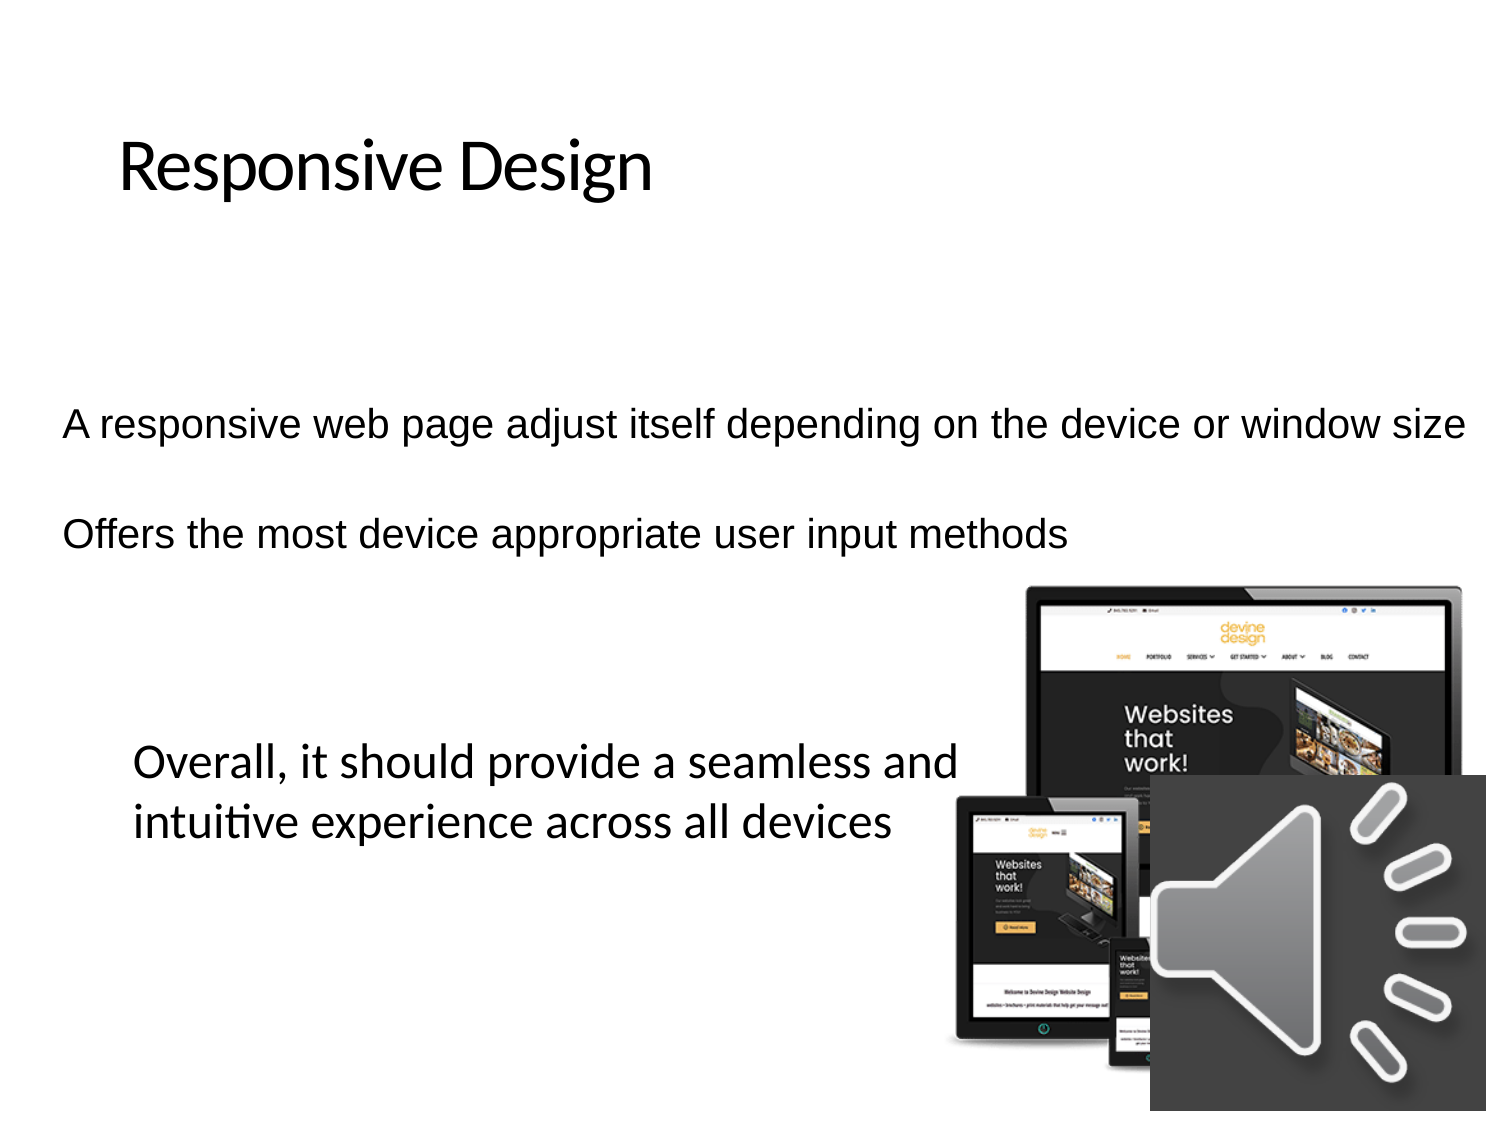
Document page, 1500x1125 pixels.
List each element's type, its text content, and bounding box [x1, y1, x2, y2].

text_box A responsive web page adjust itself depending on the device or window size Offers the most device appropriate user input methods [62, 337, 1475, 798]
picture [944, 563, 1487, 1112]
text_box Overall, it should provide a seamless and intuitive experience across all devices [118, 720, 939, 856]
text_box Responsive Design [118, 109, 1300, 206]
